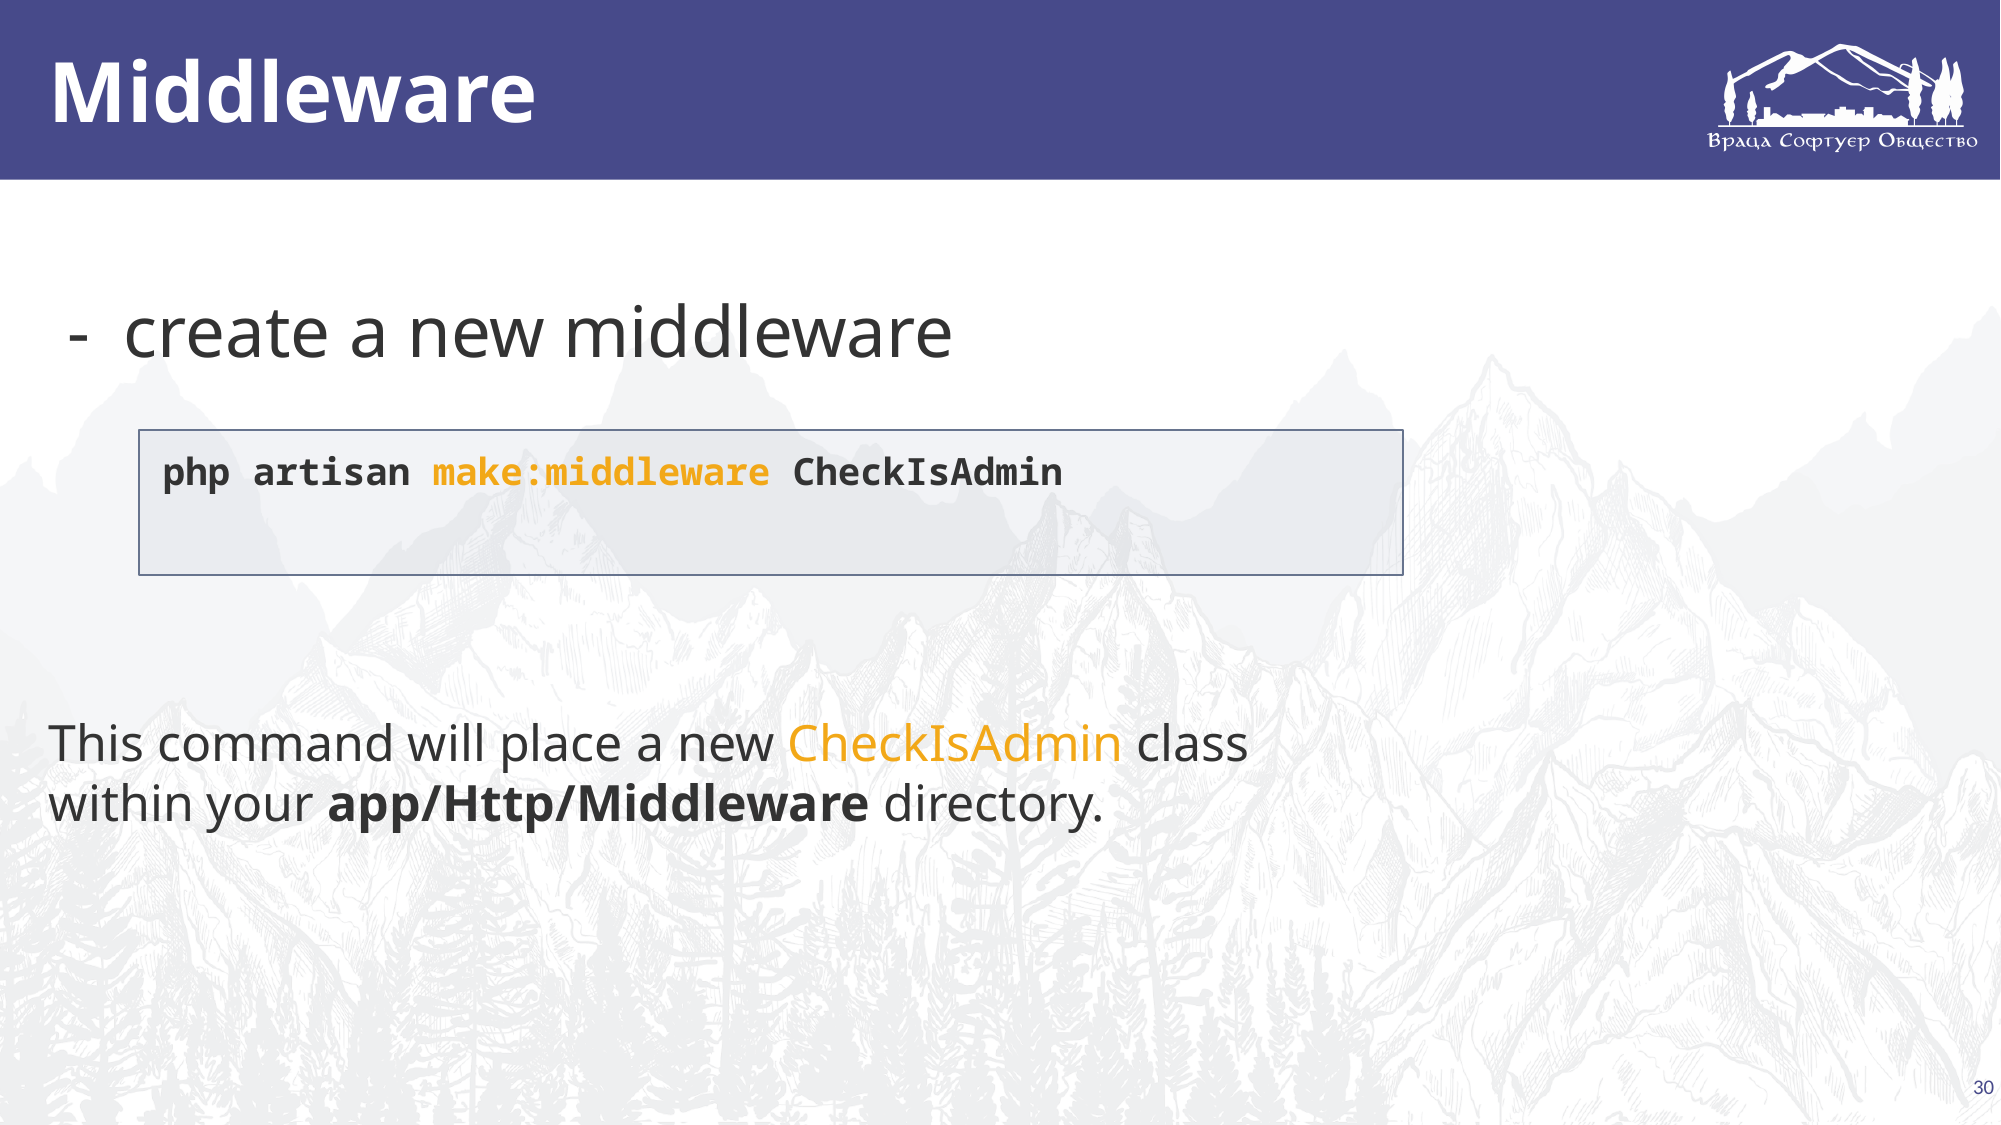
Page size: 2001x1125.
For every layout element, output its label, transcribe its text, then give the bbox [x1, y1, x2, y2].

list create a new middleware This command will place a new CheckIsAdmin class within your app/Http/Middleware directory. [31, 196, 1970, 1050]
title Middleware [31, 16, 1591, 162]
slide_number 30 [1929, 1070, 2000, 1103]
picture [1703, 19, 1981, 165]
text_box php artisan make:middleware CheckIsAdmin [139, 429, 1404, 575]
